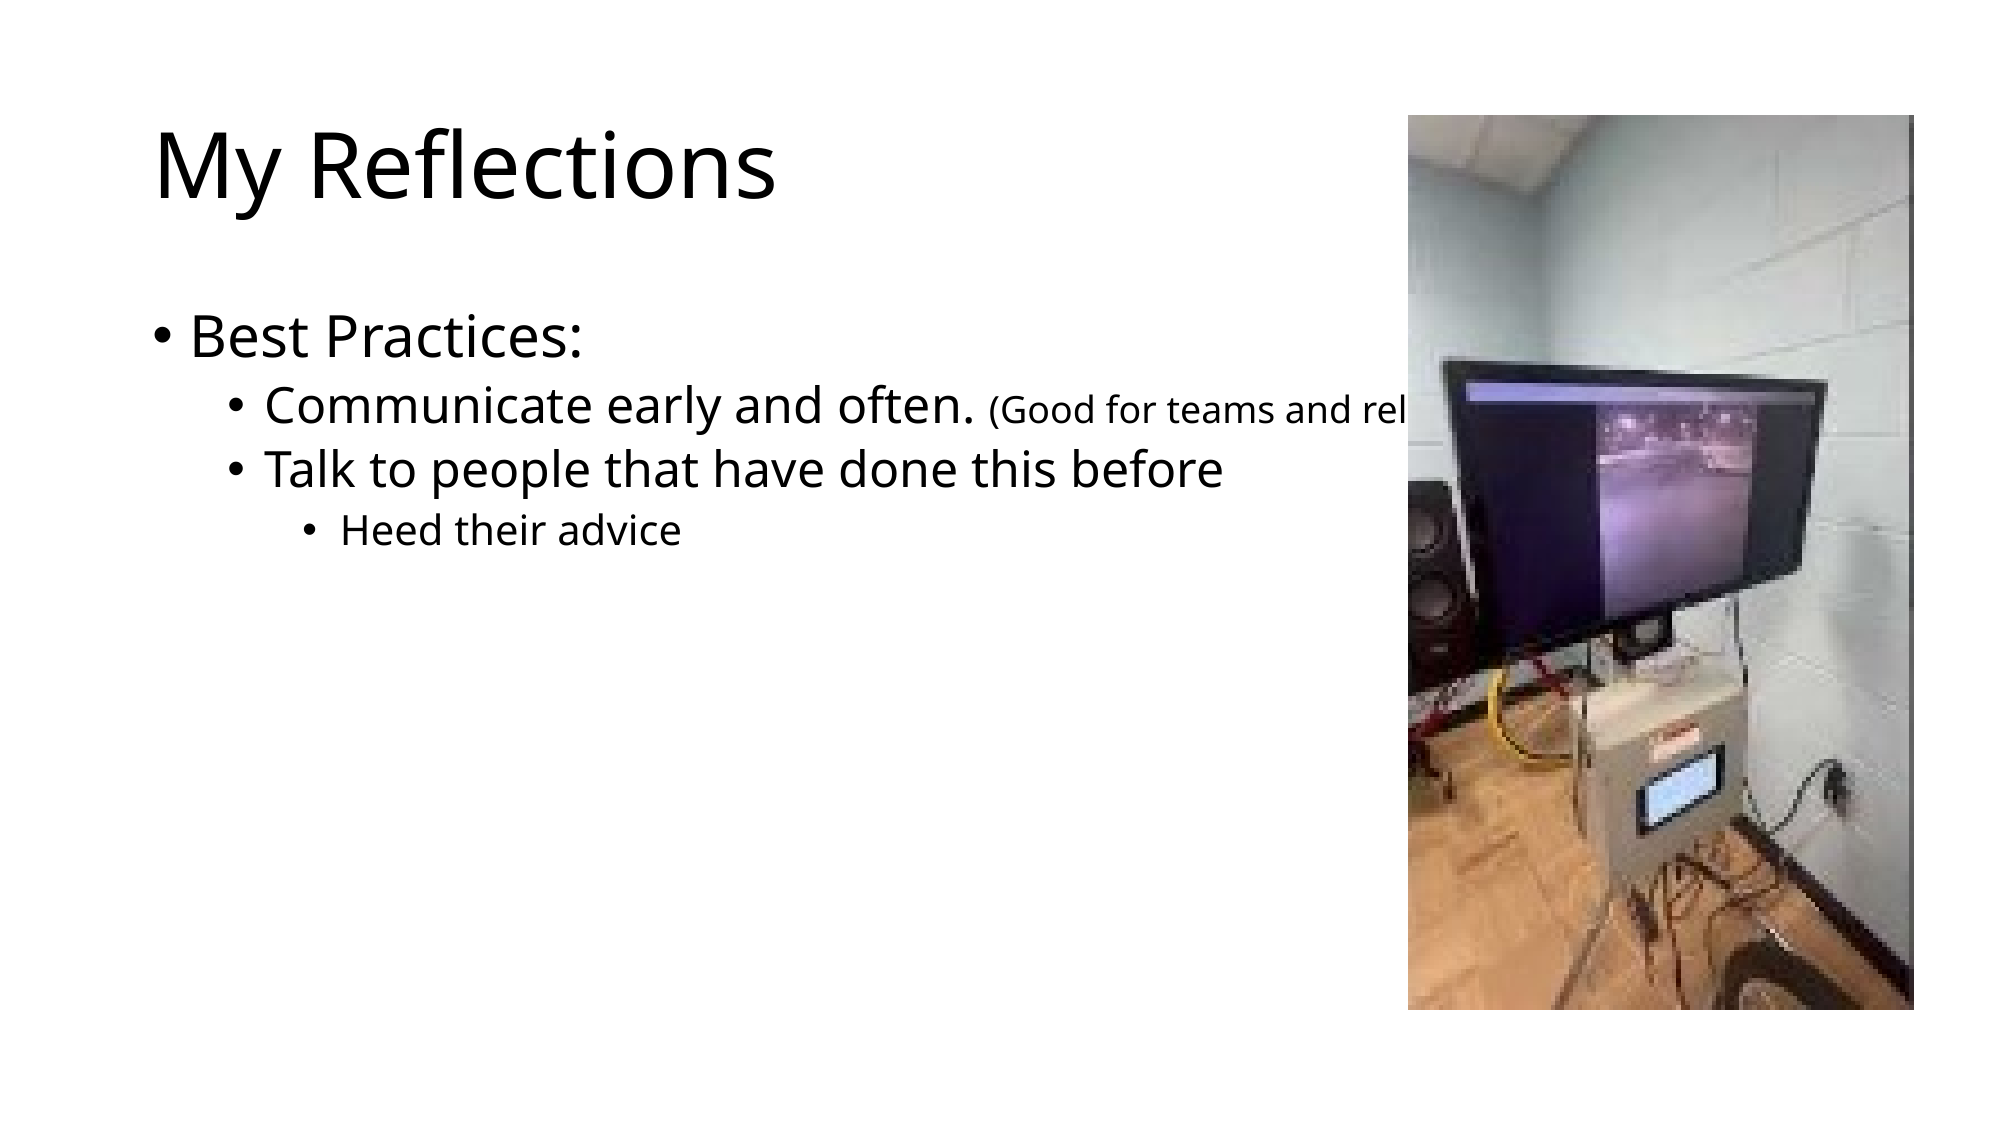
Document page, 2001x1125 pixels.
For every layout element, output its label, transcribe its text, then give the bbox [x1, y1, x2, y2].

list Best Practices: Communicate early and often. (Good for teams and relationships) Talk to people that have done this before Heed their advice [137, 299, 1863, 1014]
title My Reflections [137, 59, 1863, 278]
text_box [1407, 114, 1915, 1011]
